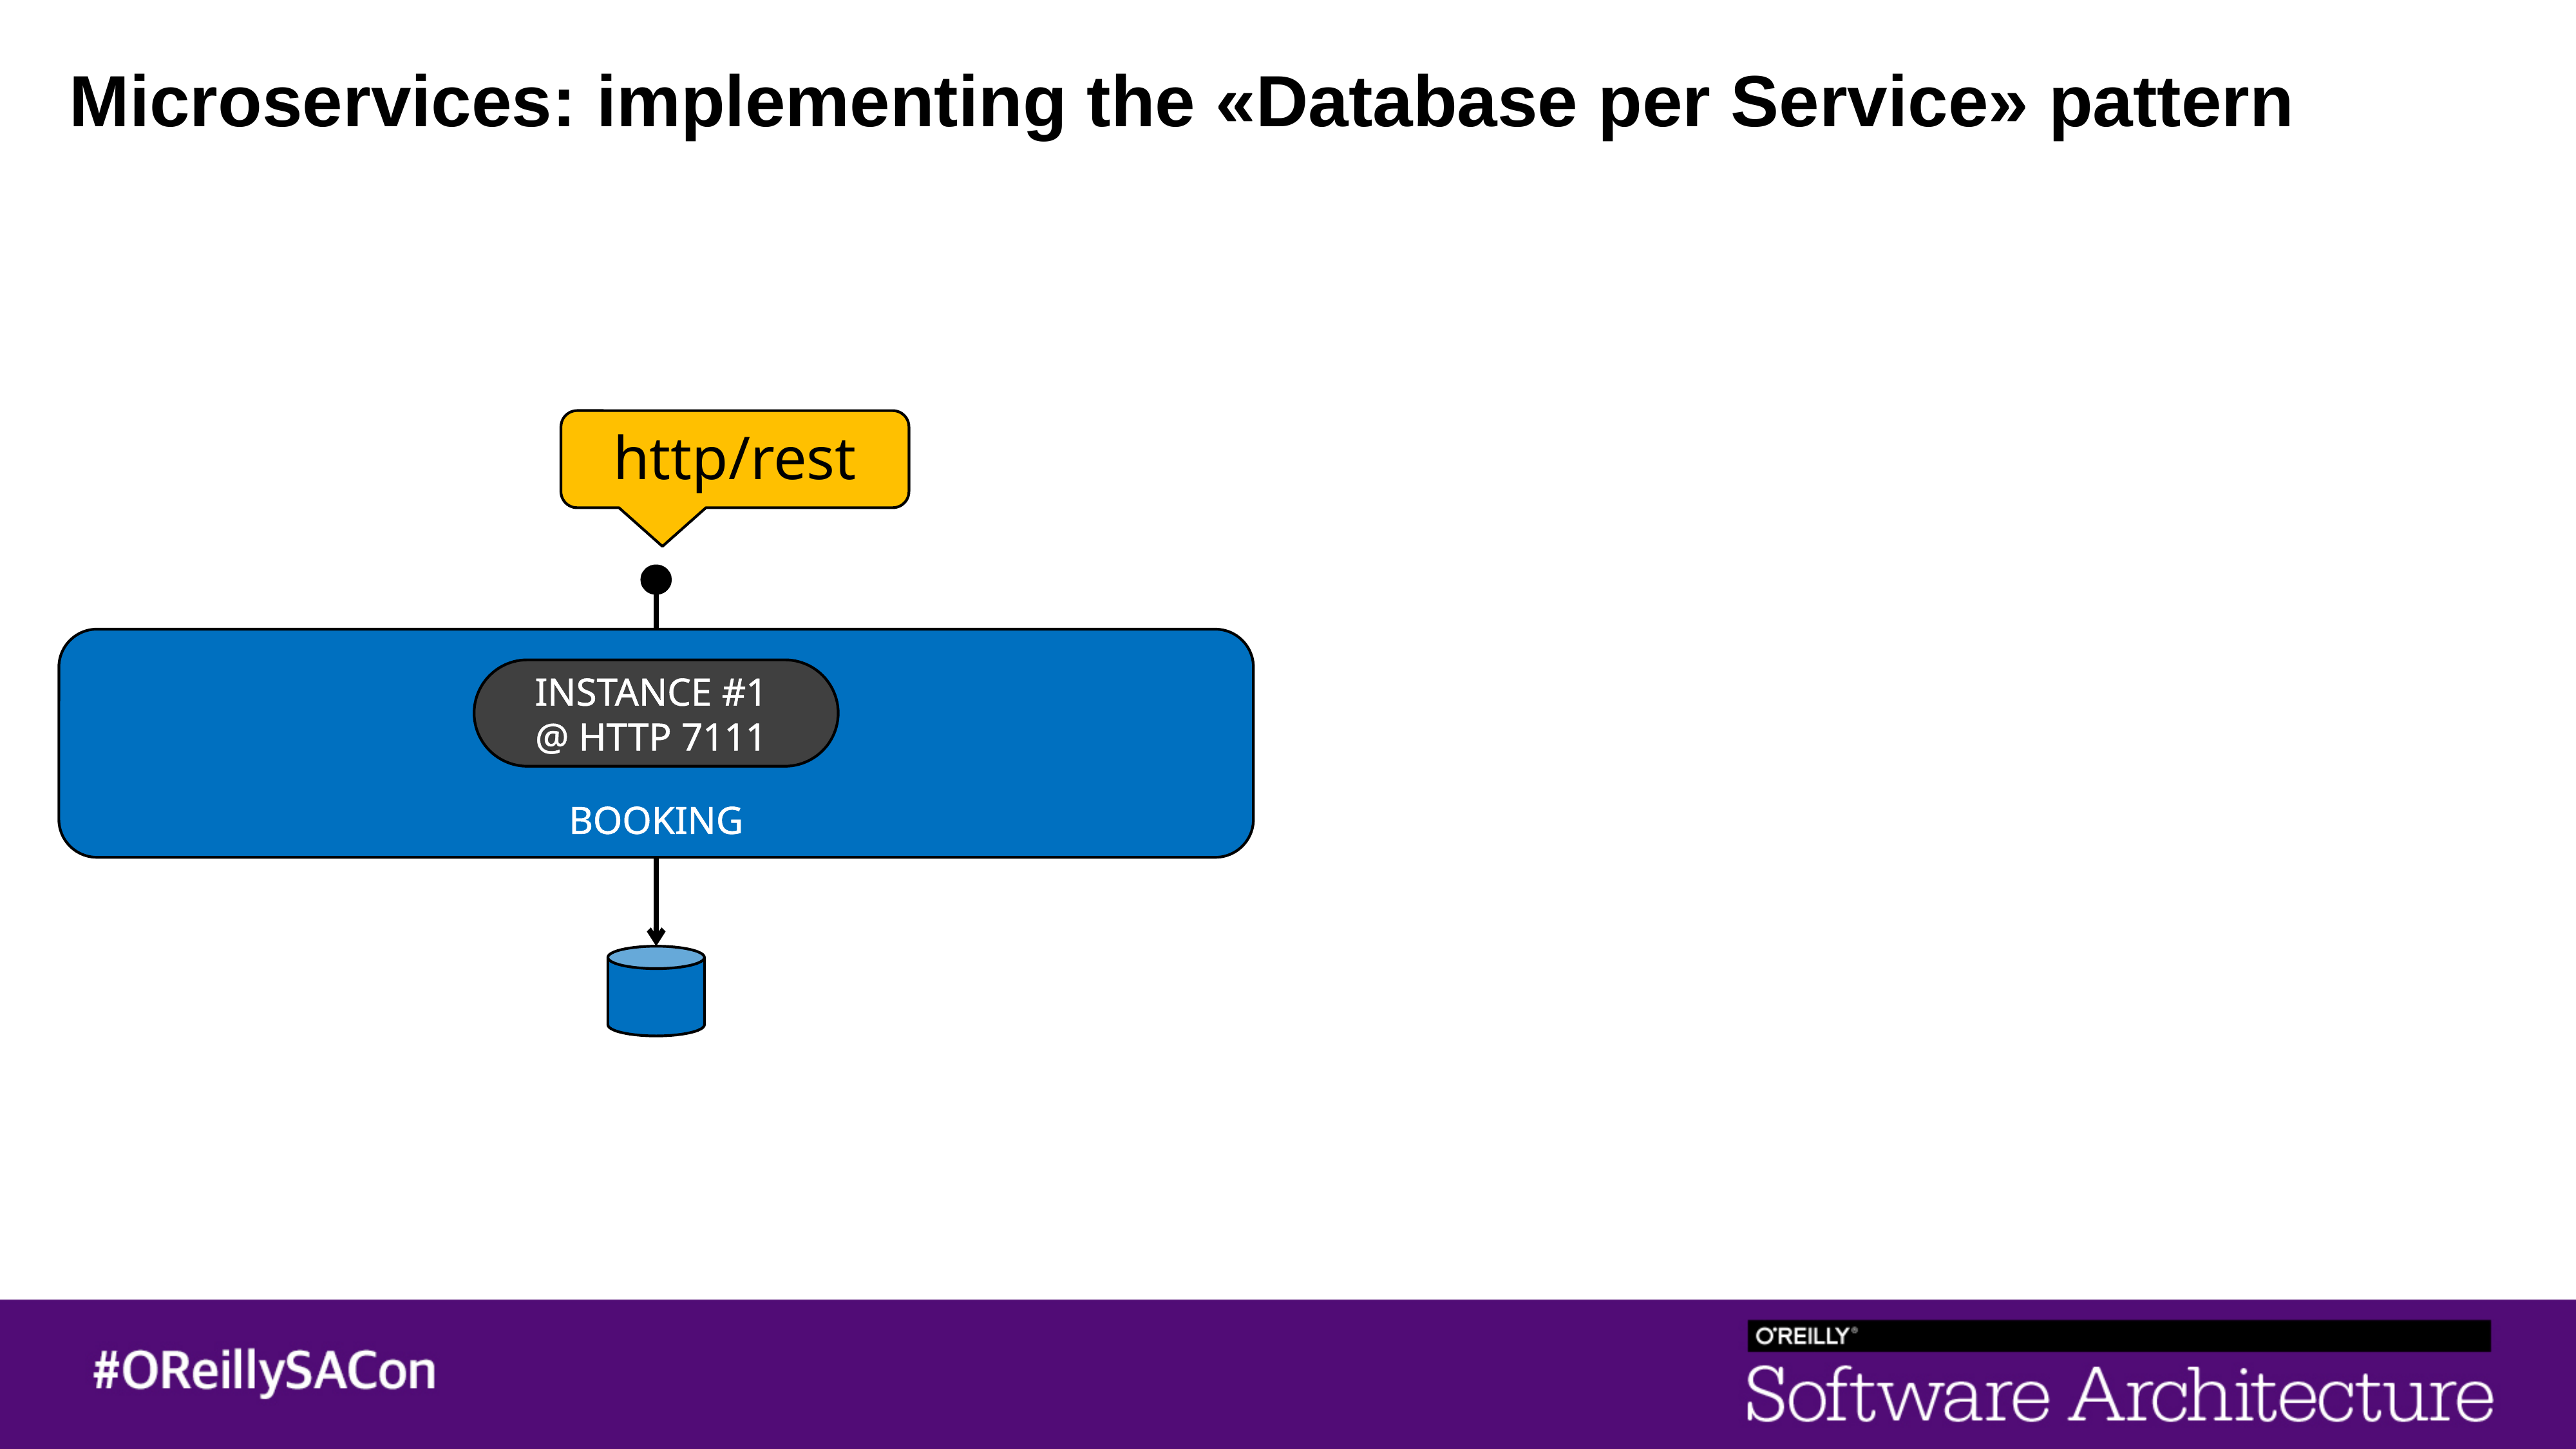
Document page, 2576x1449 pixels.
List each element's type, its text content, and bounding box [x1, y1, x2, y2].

title Microservices: implementing the «Database per Service» pattern [65, 25, 2510, 169]
picture [0, 0, 2576, 1449]
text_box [59, 410, 1254, 1036]
